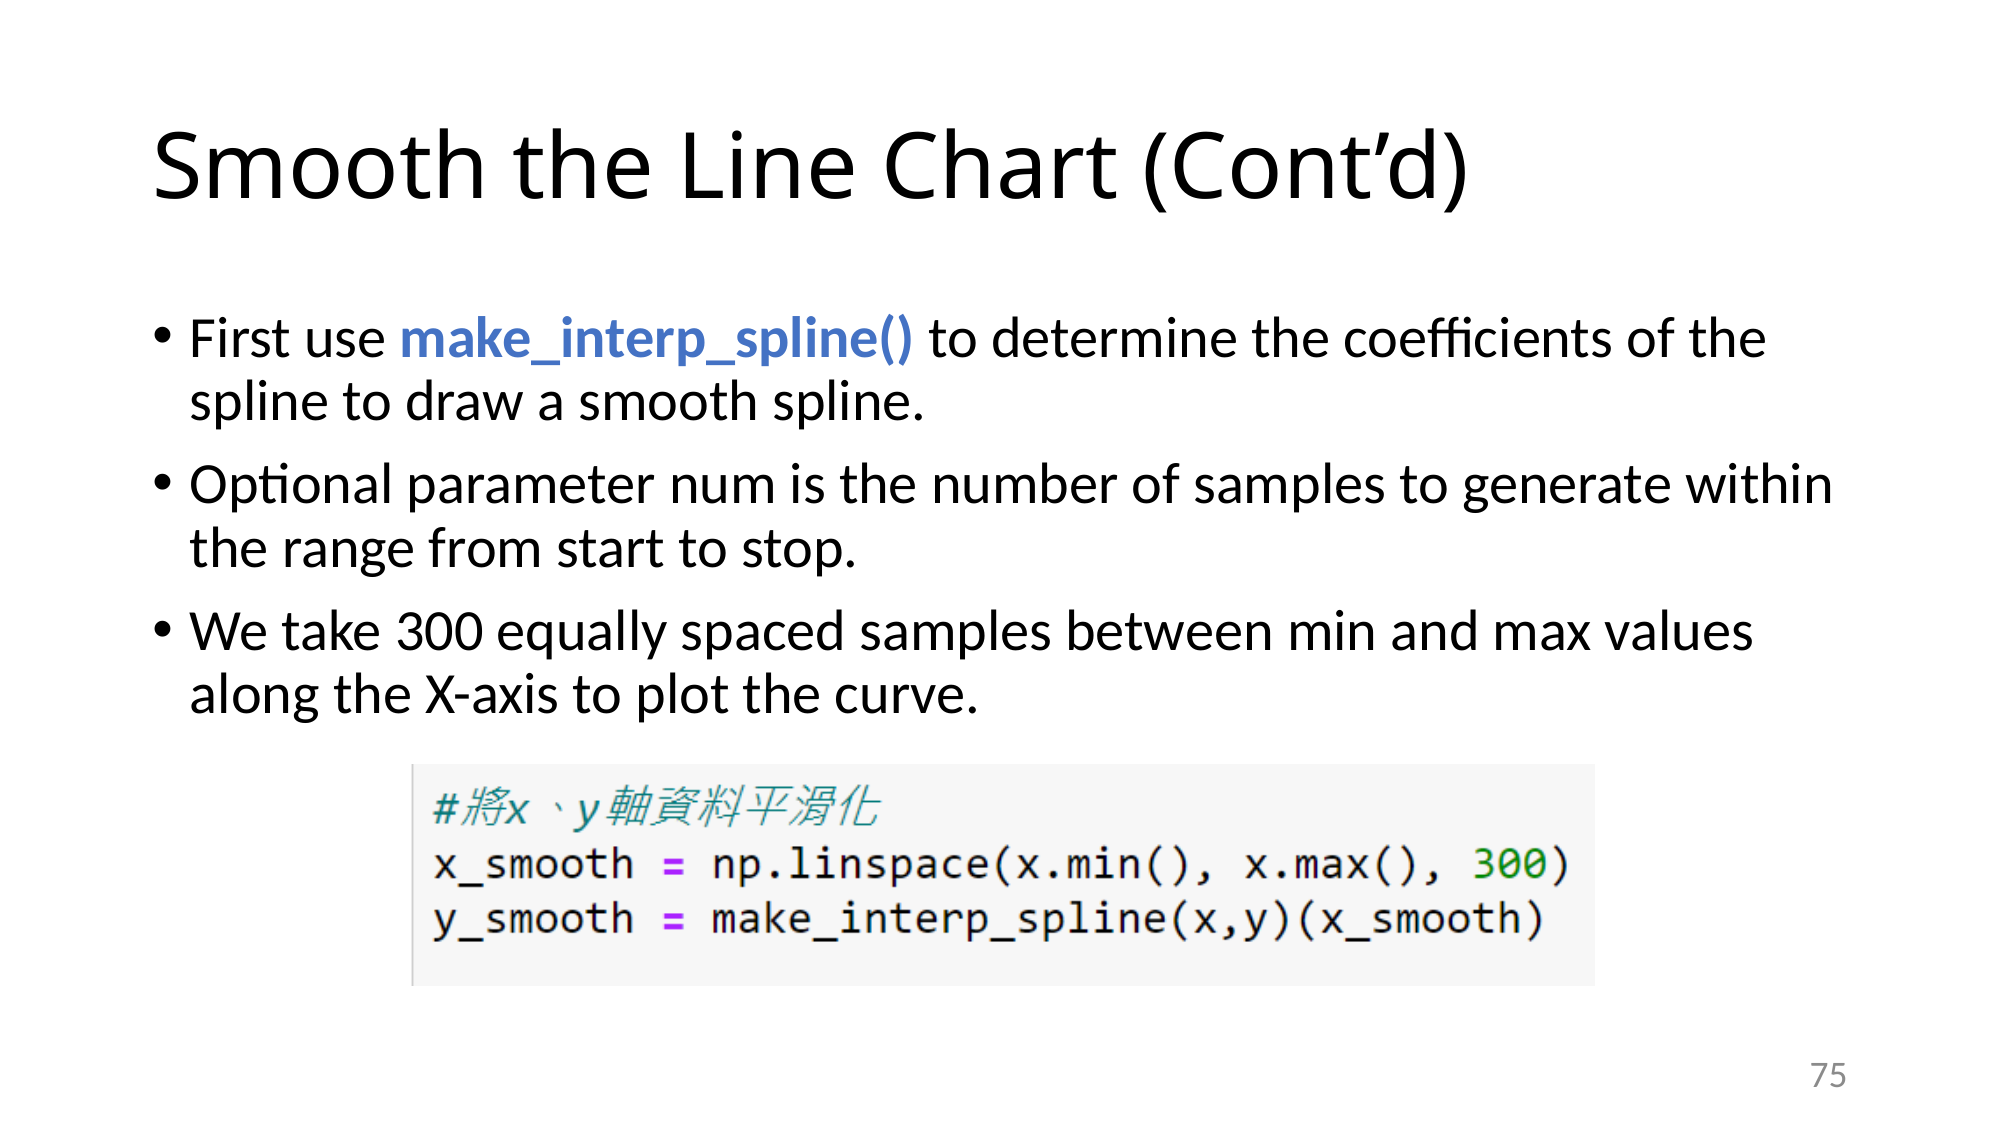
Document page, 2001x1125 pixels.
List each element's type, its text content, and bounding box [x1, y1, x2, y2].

title Smooth the Line Chart (Cont’d) [137, 59, 1863, 278]
slide_number 75 [1412, 1042, 1863, 1103]
list First use make_interp_spline() to determine the coefficients of the spline to draw a smooth spline. Optional parameter num is the number of samples to generate within the range from start to stop. We take 300 equally spaced samples between min and max values along the X-axis to plot the curve. [137, 299, 1863, 1014]
picture [404, 764, 1595, 986]
